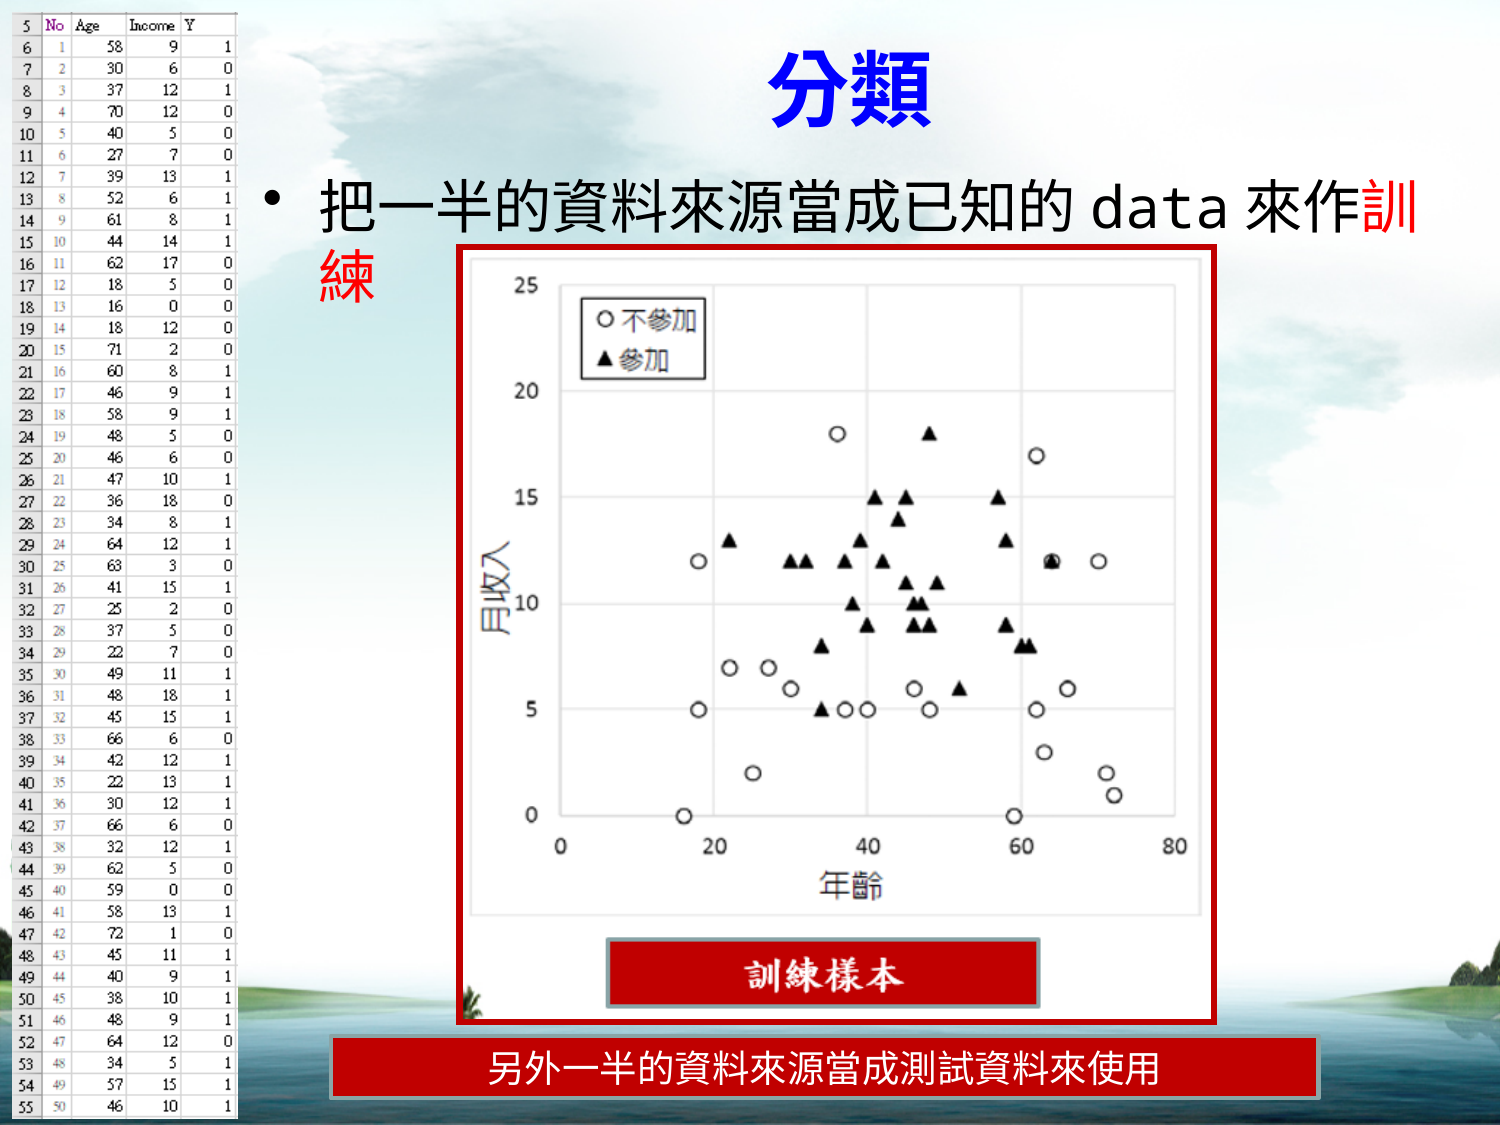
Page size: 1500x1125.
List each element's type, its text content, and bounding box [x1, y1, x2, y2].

picture [0, 0, 1500, 1125]
title 分類 [324, 12, 1375, 162]
text_box 另外一半的資料來源當成測試資料來使用 [329, 1034, 1321, 1100]
list 把一半的資料來源當成已知的data來作訓練 [247, 162, 1486, 988]
